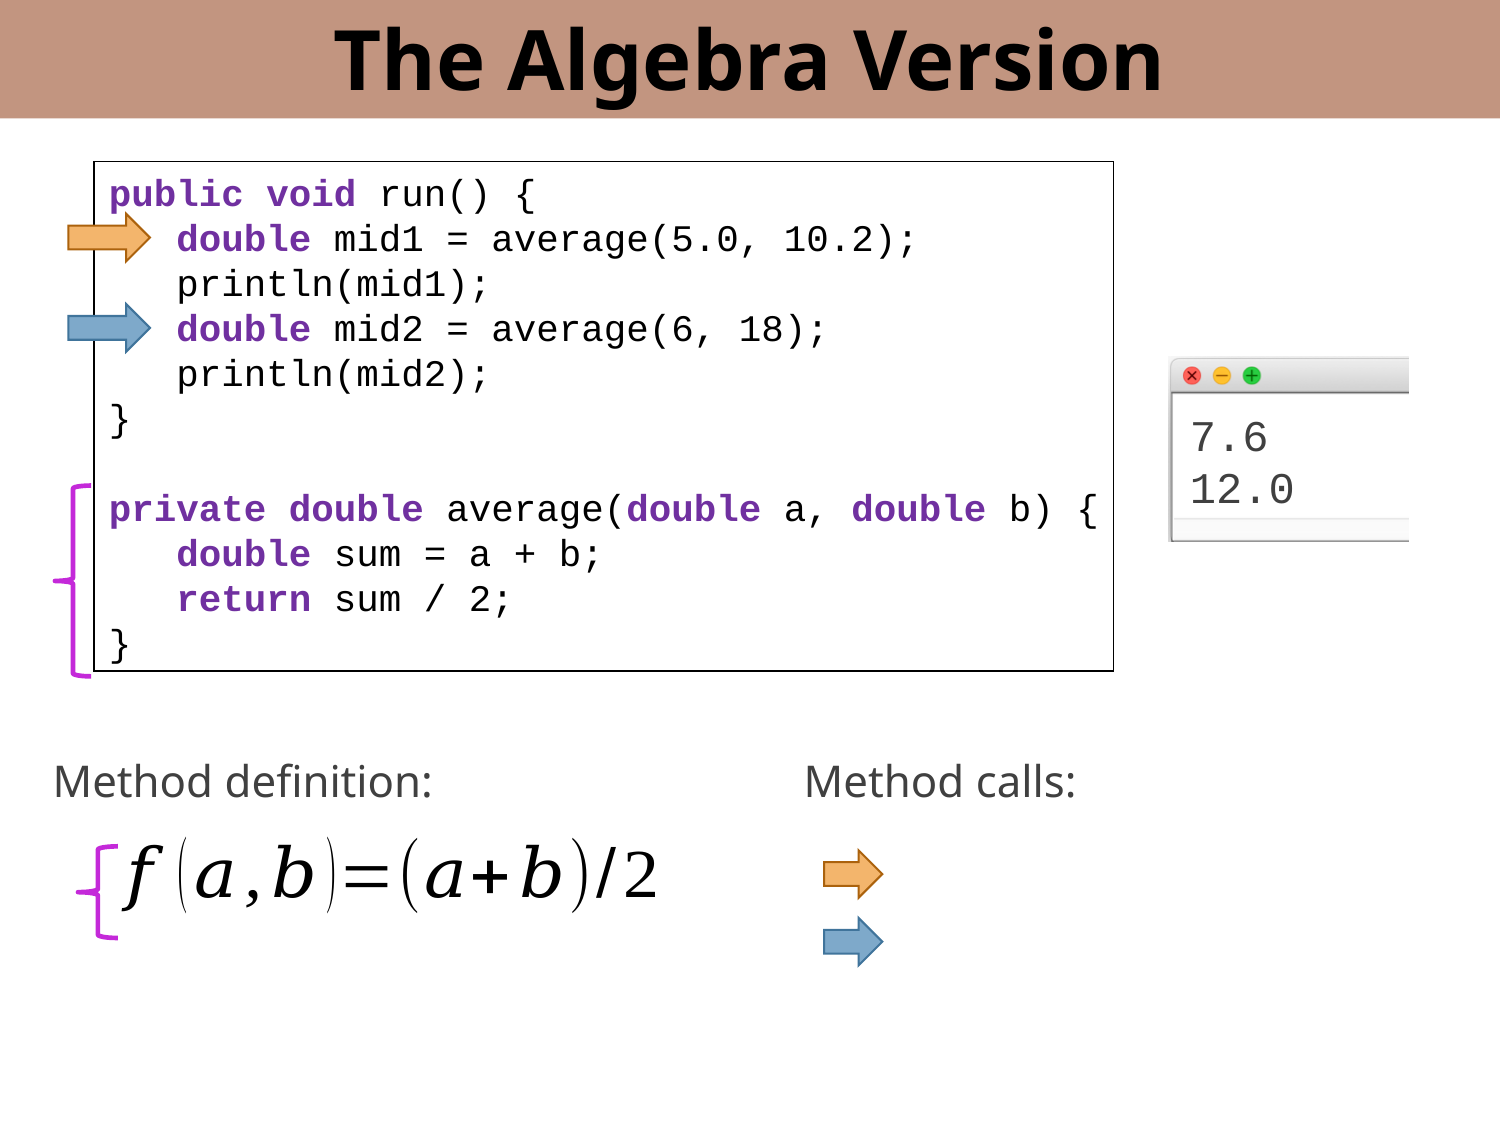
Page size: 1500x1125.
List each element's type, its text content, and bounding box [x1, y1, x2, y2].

text_box Method definition: [37, 746, 448, 814]
text_box public void run() { double mid1 = average(5.0, 10.2); println(mid1); double mid2 = average(6, 18); println(mid2); } private double average(double a, double b) { double sum = a + b; return sum / 2; } [93, 161, 1114, 671]
text_box The Algebra Version [0, 0, 1500, 121]
text_box [76, 845, 118, 940]
text_box Method calls: [788, 746, 1092, 814]
text_box [68, 213, 150, 262]
picture [1167, 356, 1410, 543]
text_box [68, 304, 150, 352]
text_box [824, 917, 883, 966]
text_box [824, 850, 883, 898]
text_box [53, 484, 92, 678]
